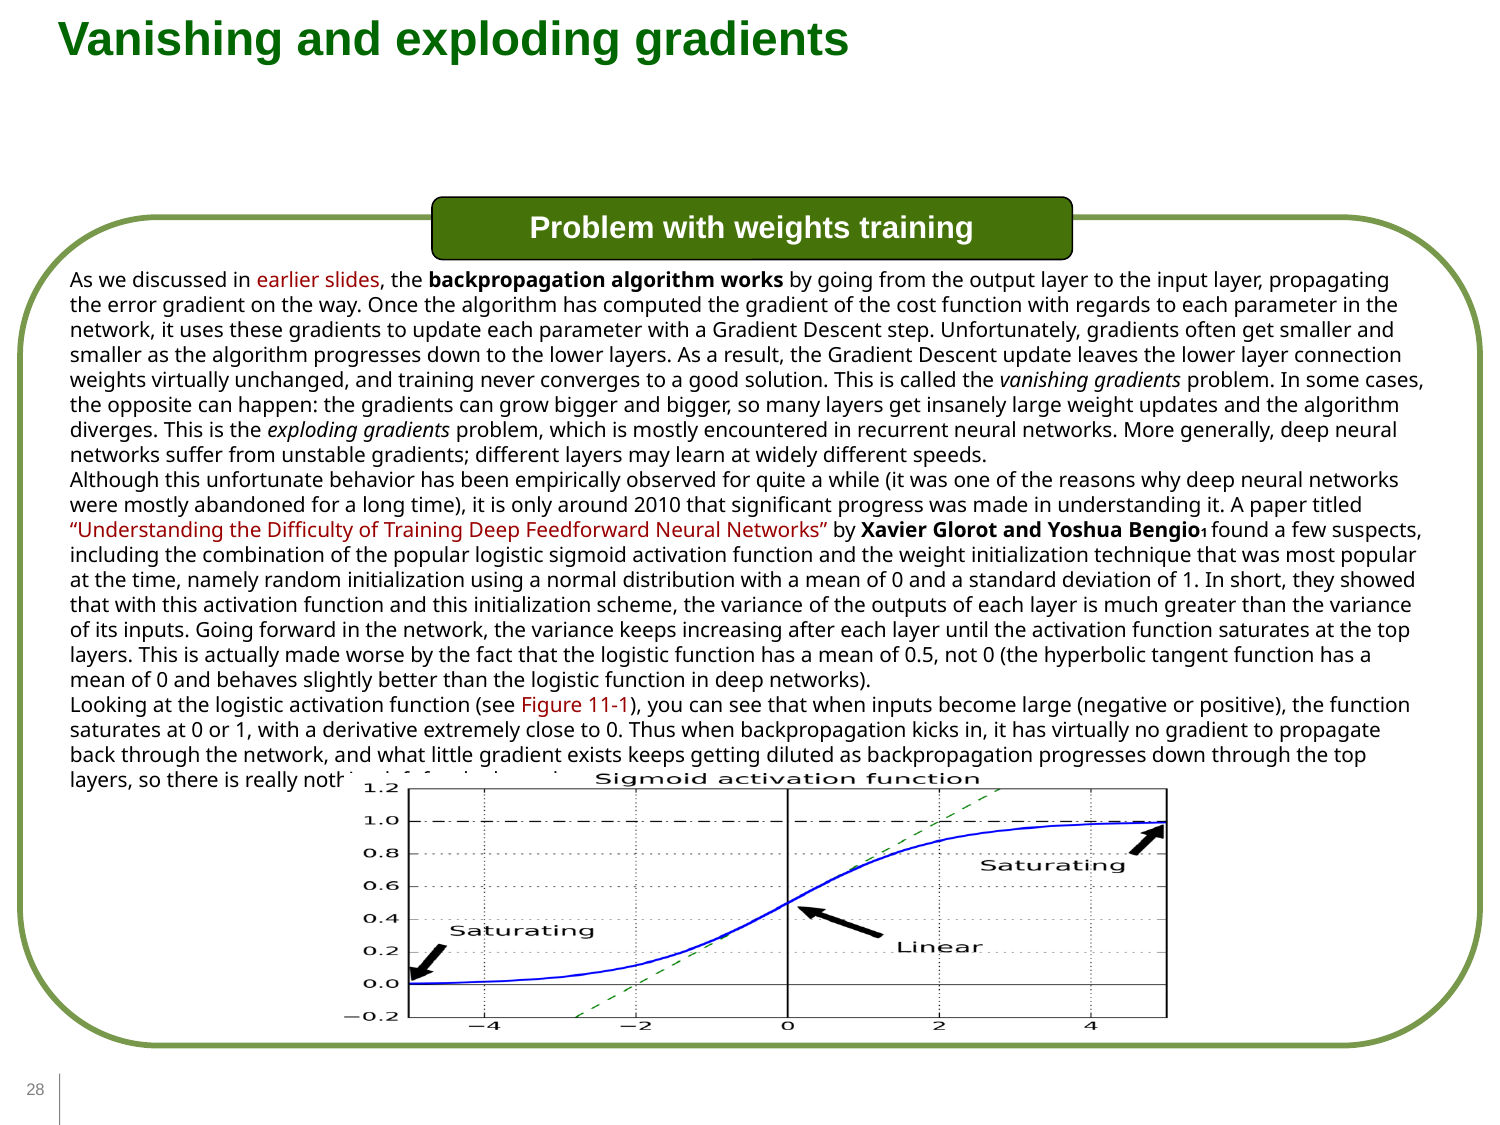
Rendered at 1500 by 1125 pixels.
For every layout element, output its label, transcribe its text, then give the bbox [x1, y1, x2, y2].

picture [344, 772, 1169, 1030]
text_box [20, 217, 1480, 1046]
text_box Problem with weights training [431, 197, 1073, 259]
text_box As we discussed in earlier slides, the backpropagation algorithm works by going from the output layer to the input layer, propagating the error gradient on the way. Once the algorithm has computed the gradient of the cost function with regards to each parameter in the network, it uses these gradients to update each parameter with a Gradient Descent step. Unfortunately, gradients often get smaller and smaller as the algorithm progresses down to the lower layers. As a result, the Gradient Descent update leaves the lower layer connection weights virtually unchanged, and training never converges to a good solution. This is called the vanishing gradients problem. In some cases, the opposite can happen: the gradients can grow bigger and bigger, so many layers get insanely large weight updates and the algorithm diverges. This is the exploding gradients problem, which is mostly encountered in recurrent neural networks. More generally, deep neural networks suffer from unstable gradients; different layers may learn at widely different speeds. Although this unfortunate behavior has been empirically observed for quite a while (it was one of the reasons why deep neural networks were mostly abandoned for a long time), it is only around 2010 that significant progress was made in understanding it. A paper titled “Understanding the Difficulty of Training Deep Feedforward Neural Networks” by Xavier Glorot and Yoshua Bengio1 found a few suspects, including the combination of the popular logistic sigmoid activation function and the weight initialization technique that was most popular at the time, namely random initialization using a normal distribution with a mean of 0 and a standard deviation of 1. In short, they showed that with this activation function and this initialization scheme, the variance of the outputs of each layer is much greater than the variance of its inputs. Going forward in the network, the variance keeps increasing after each layer until the activation function saturates at the top layers. This is actually made worse by the fact that the logistic function has a mean of 0.5, not 0 (the hyperbolic tangent function has a mean of 0 and behaves slightly better than the logistic function in deep networks). Looking at the logistic activation function (see Figure 11-1), you can see that when inputs become large (negative or positive), the function saturates at 0 or 1, with a derivative extremely close to 0. Thus when backpropagation kicks in, it has virtually no gradient to propagate back through the network, and what little gradient exists keeps getting diluted as backpropagation progresses down through the top layers, so there is really nothing left for the lower layers. [55, 259, 1440, 799]
title Vanishing and exploding gradients [42, 0, 1443, 163]
